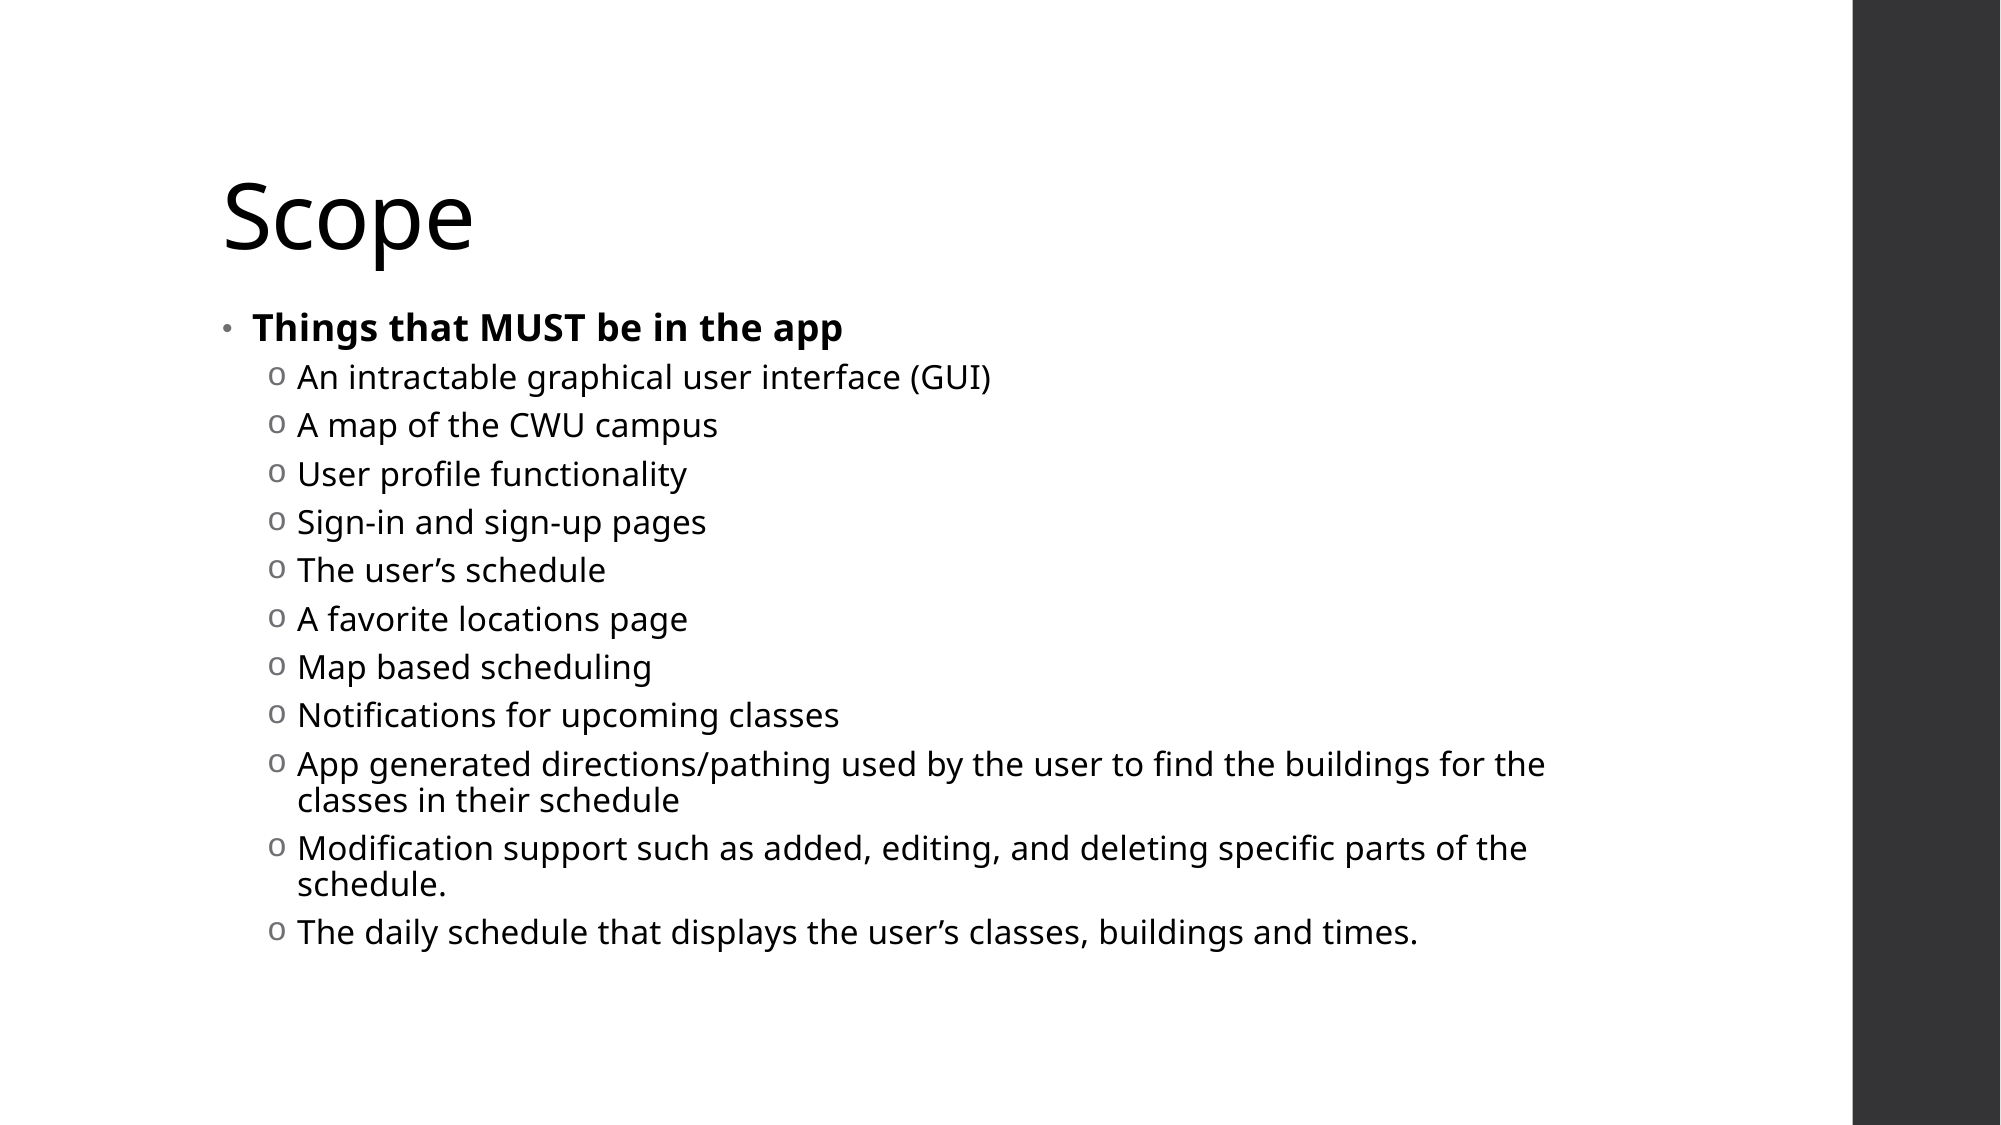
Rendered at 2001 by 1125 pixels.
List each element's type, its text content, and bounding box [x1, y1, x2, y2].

list Things that MUST be in the app An intractable graphical user interface (GUI) A map of the CWU campus User profile functionality Sign-in and sign-up pages The user’s schedule A favorite locations page Map based scheduling Notifications for upcoming classes App generated directions/pathing used by the user to find the buildings for the classes in their schedule Modification support such as added, editing, and deleting specific parts of the schedule. The daily schedule that displays the user’s classes, buildings and times. [206, 299, 1617, 1014]
title Scope [206, 60, 1797, 278]
